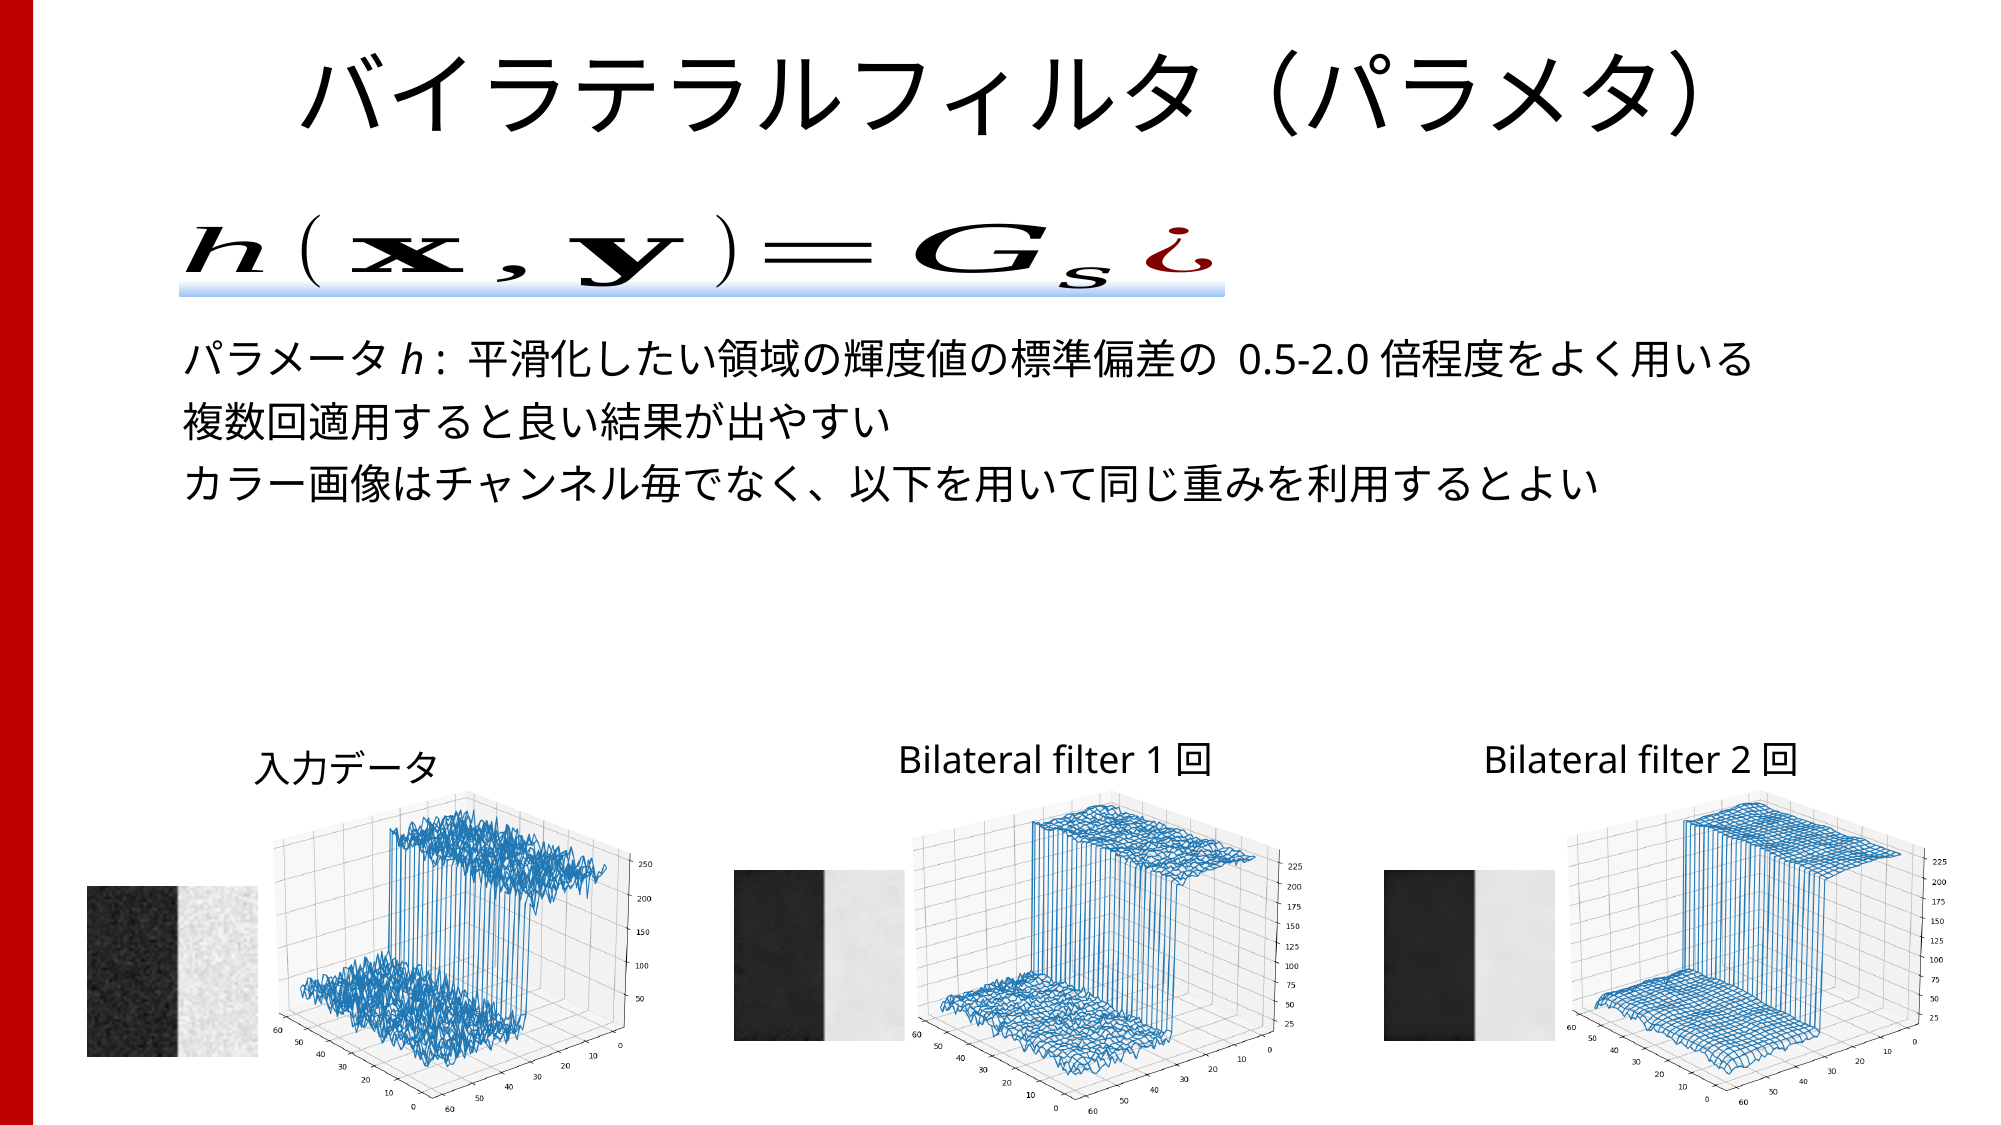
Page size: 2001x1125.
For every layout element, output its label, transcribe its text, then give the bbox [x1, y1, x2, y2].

title バイラテラルフィルタ（パラメタ） [164, 38, 1889, 160]
picture [87, 788, 658, 1117]
text_box Bilateral filter 1回 [883, 728, 1228, 789]
text_box 入力データ [239, 737, 457, 797]
picture [1384, 787, 1954, 1107]
picture [734, 787, 1308, 1117]
text_box Bilateral filter 2回 [1468, 728, 1814, 789]
